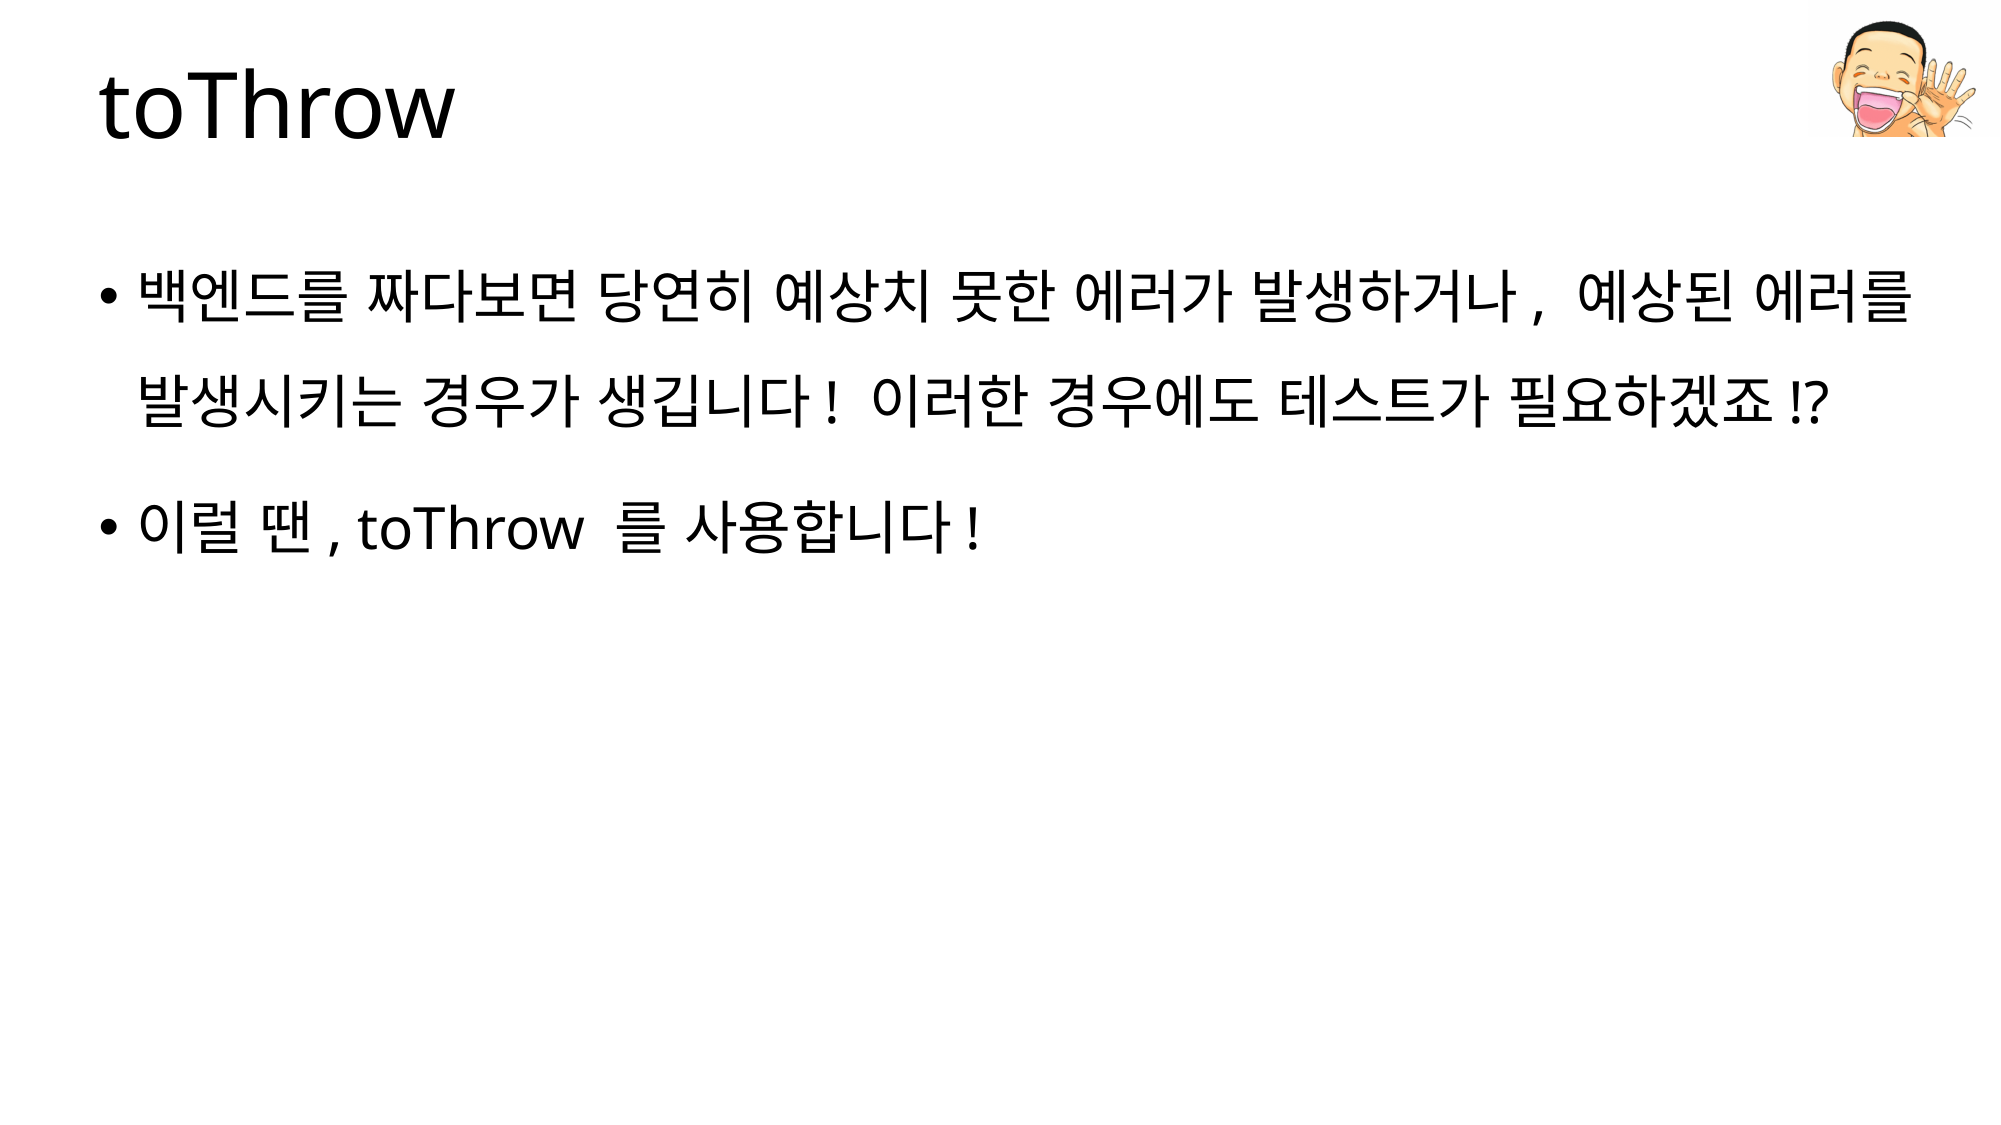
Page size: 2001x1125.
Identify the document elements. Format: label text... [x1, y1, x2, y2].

list 백엔드를 짜다보면 당연히 예상치 못한 에러가 발생하거나, 예상된 에러를 발생시키는 경우가 생깁니다! 이러한 경우에도 테스트가 필요하겠죠!? 이럴 땐, toThrow 를 사용합니다! [83, 217, 1931, 1125]
title toThrow [83, 0, 1931, 217]
picture [1931, 0, 2000, 137]
